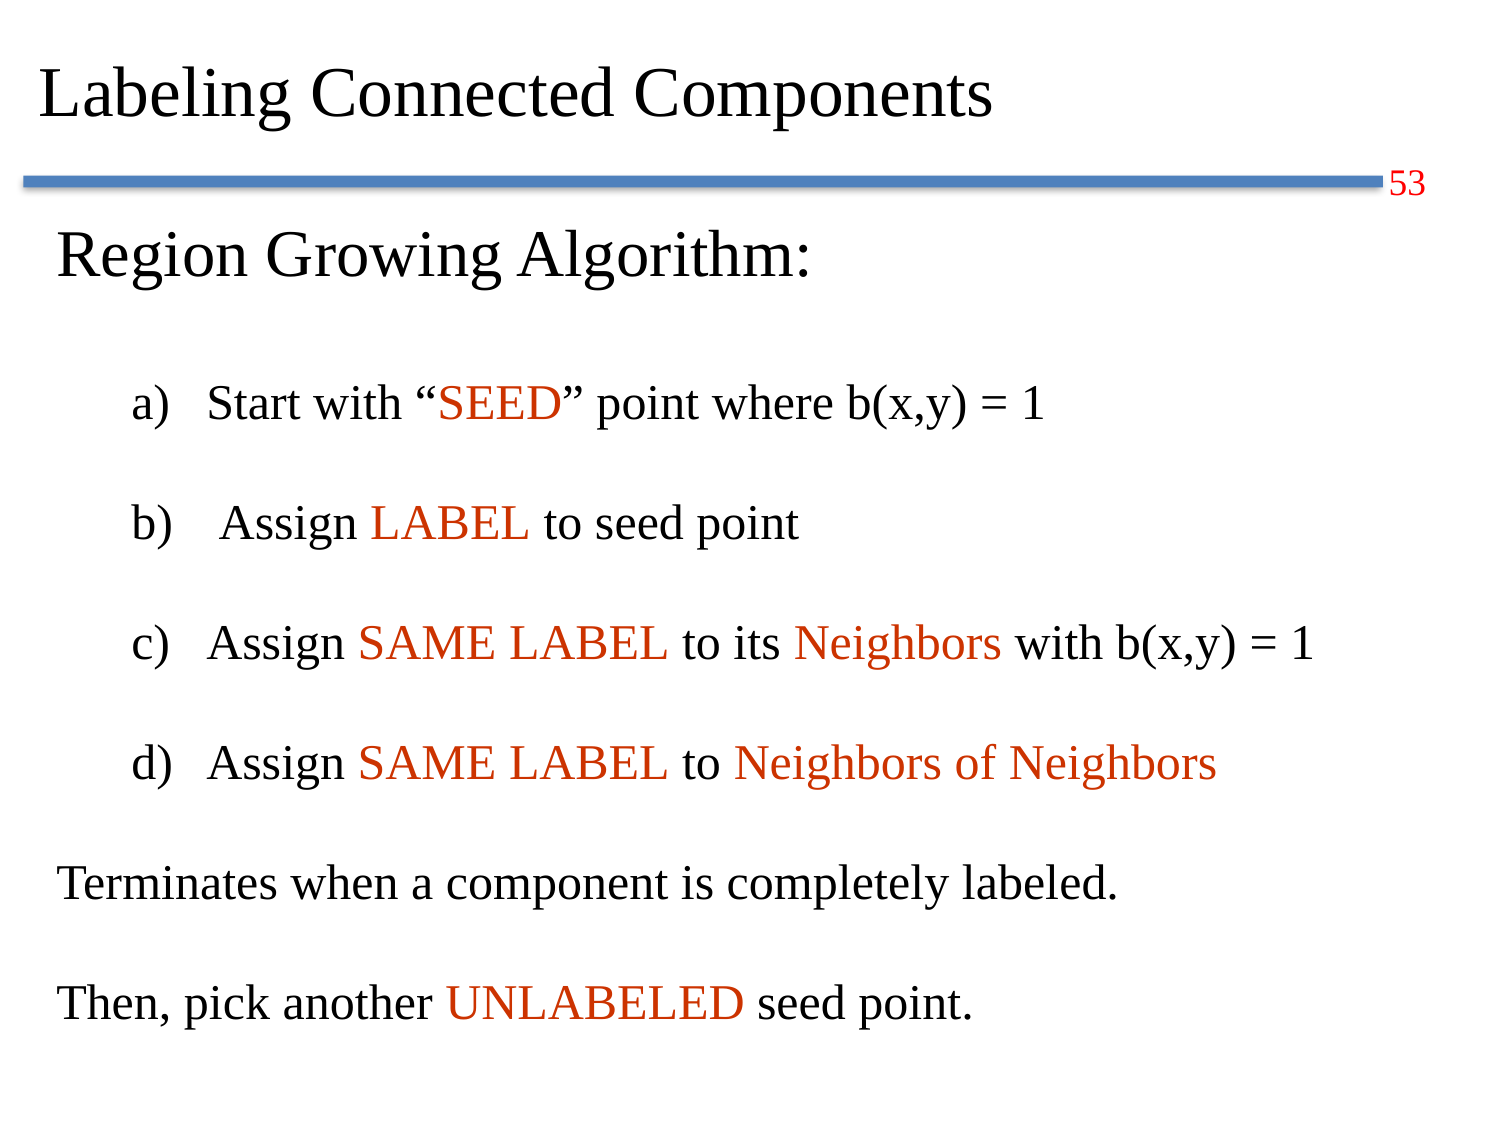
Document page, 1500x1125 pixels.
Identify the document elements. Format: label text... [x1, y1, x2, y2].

text_box Region Growing Algorithm: Start with “SEED” point where b(x,y) = 1 Assign LABEL to seed point Assign SAME LABEL to its Neighbors with b(x,y) = 1 Assign SAME LABEL to Neighbors of Neighbors Terminates when a component is completely labeled. Then, pick another UNLABELED seed point. [41, 202, 1400, 1037]
title Labeling Connected Components [23, 11, 1254, 164]
